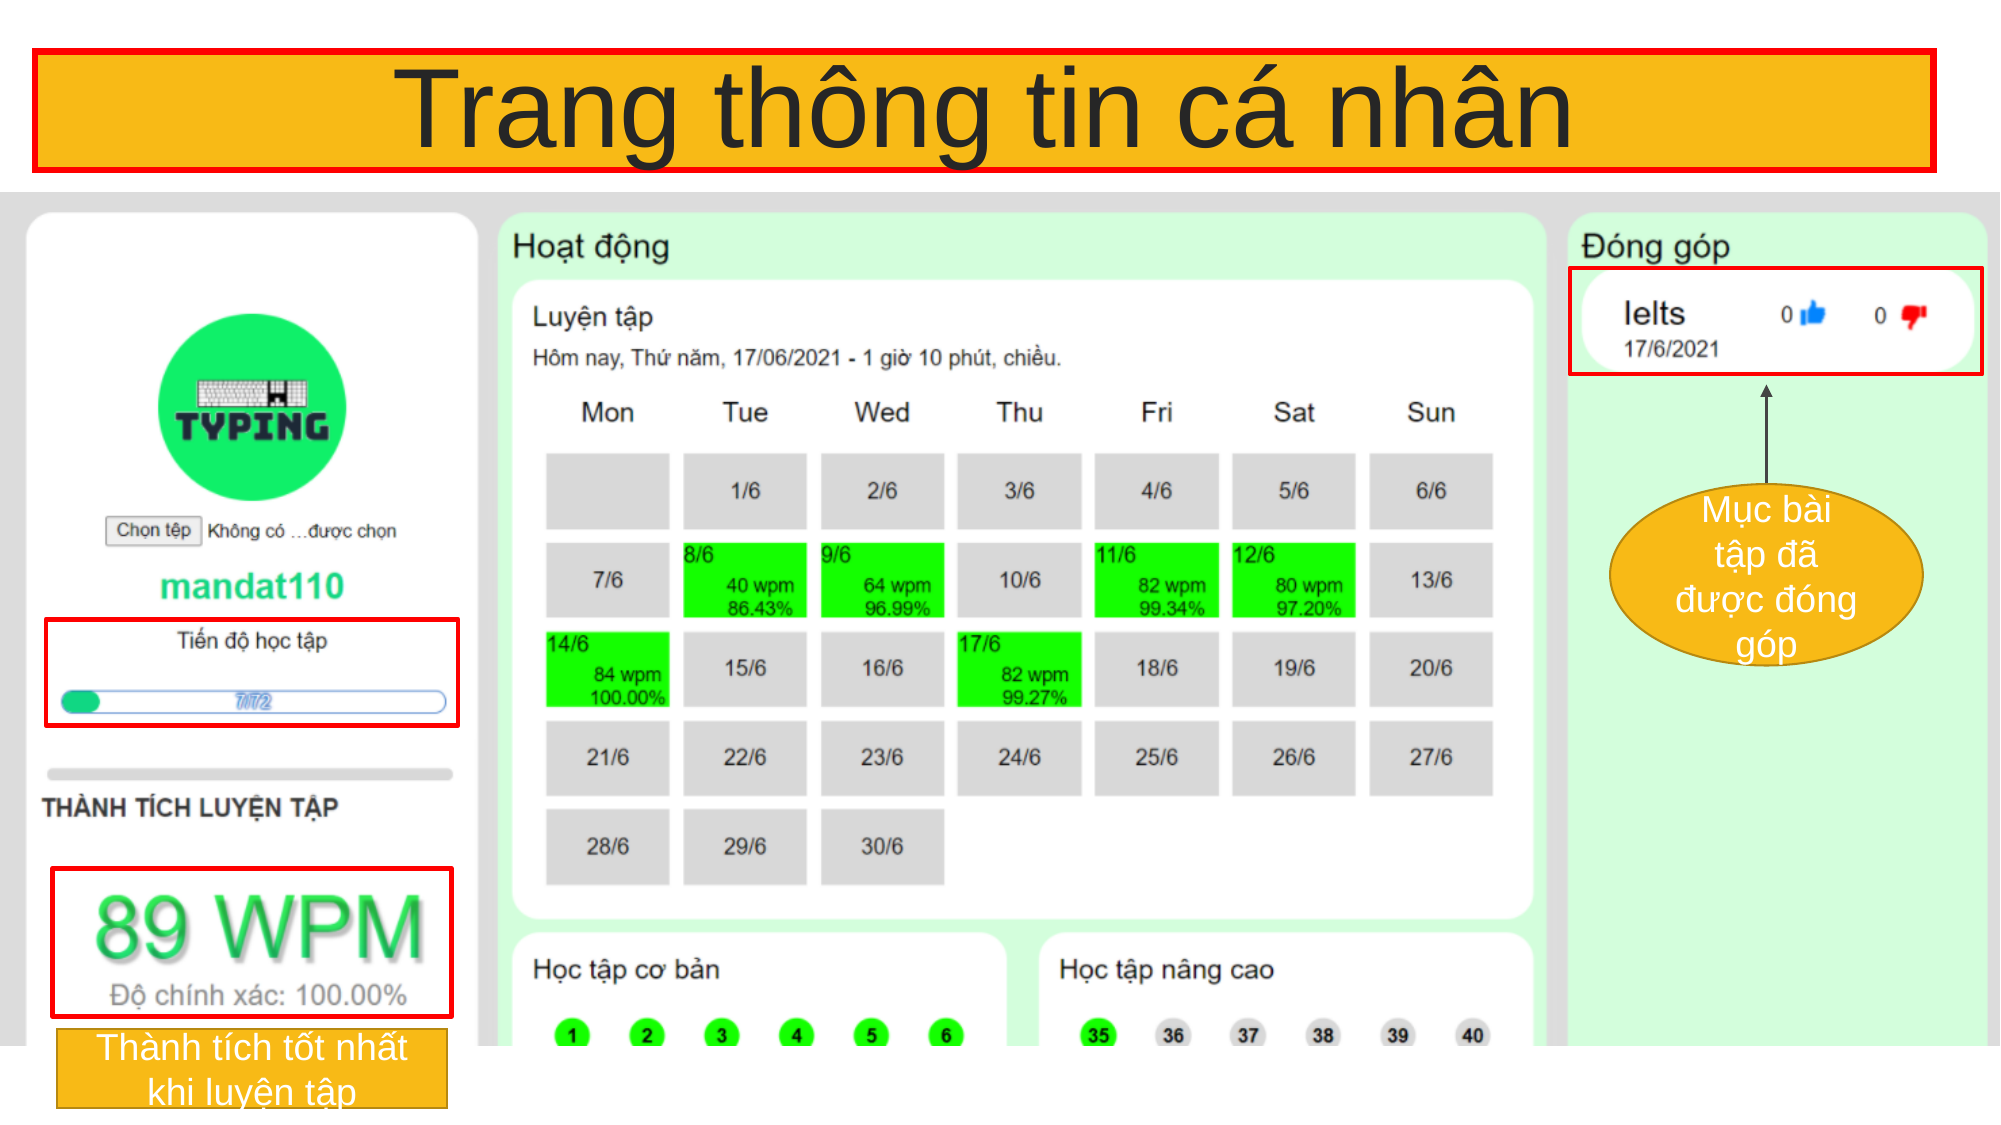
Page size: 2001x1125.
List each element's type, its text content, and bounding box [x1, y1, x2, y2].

list Trang thông tin cá nhân [34, 50, 1935, 171]
text_box Thành tích tốt nhất khi luyện tập [56, 1046, 448, 1109]
picture [0, 192, 2000, 1046]
